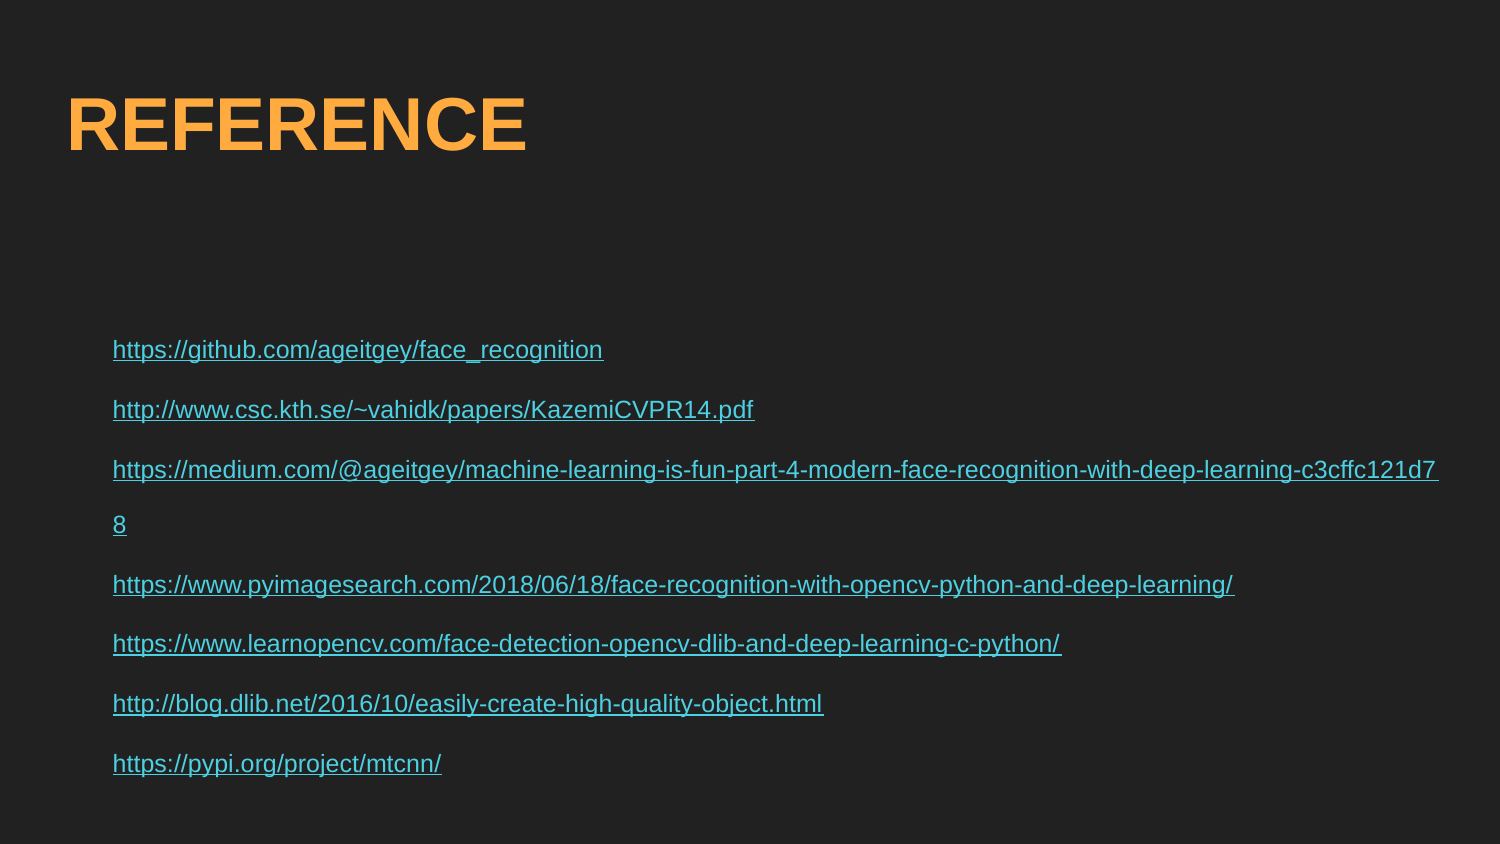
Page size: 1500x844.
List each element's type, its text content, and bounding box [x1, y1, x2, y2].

title REFERENCE [51, 72, 1449, 167]
text_box https://github.com/ageitgey/face_recognition http://www.csc.kth.se/~vahidk/papers/KazemiCVPR14.pdf https://medium.com/@ageitgey/machine-learning-is-fun-part-4-modern-face-recognition-with-deep-learning-c3cffc121d78 https://www.pyimagesearch.com/2018/06/18/face-recognition-with-opencv-python-and-deep-learning/ https://www.learnopencv.com/face-detection-opencv-dlib-and-deep-learning-c-python/ http://blog.dlib.net/2016/10/easily-create-high-quality-object.html https://pypi.org/project/mtcnn/ [97, 288, 1469, 786]
